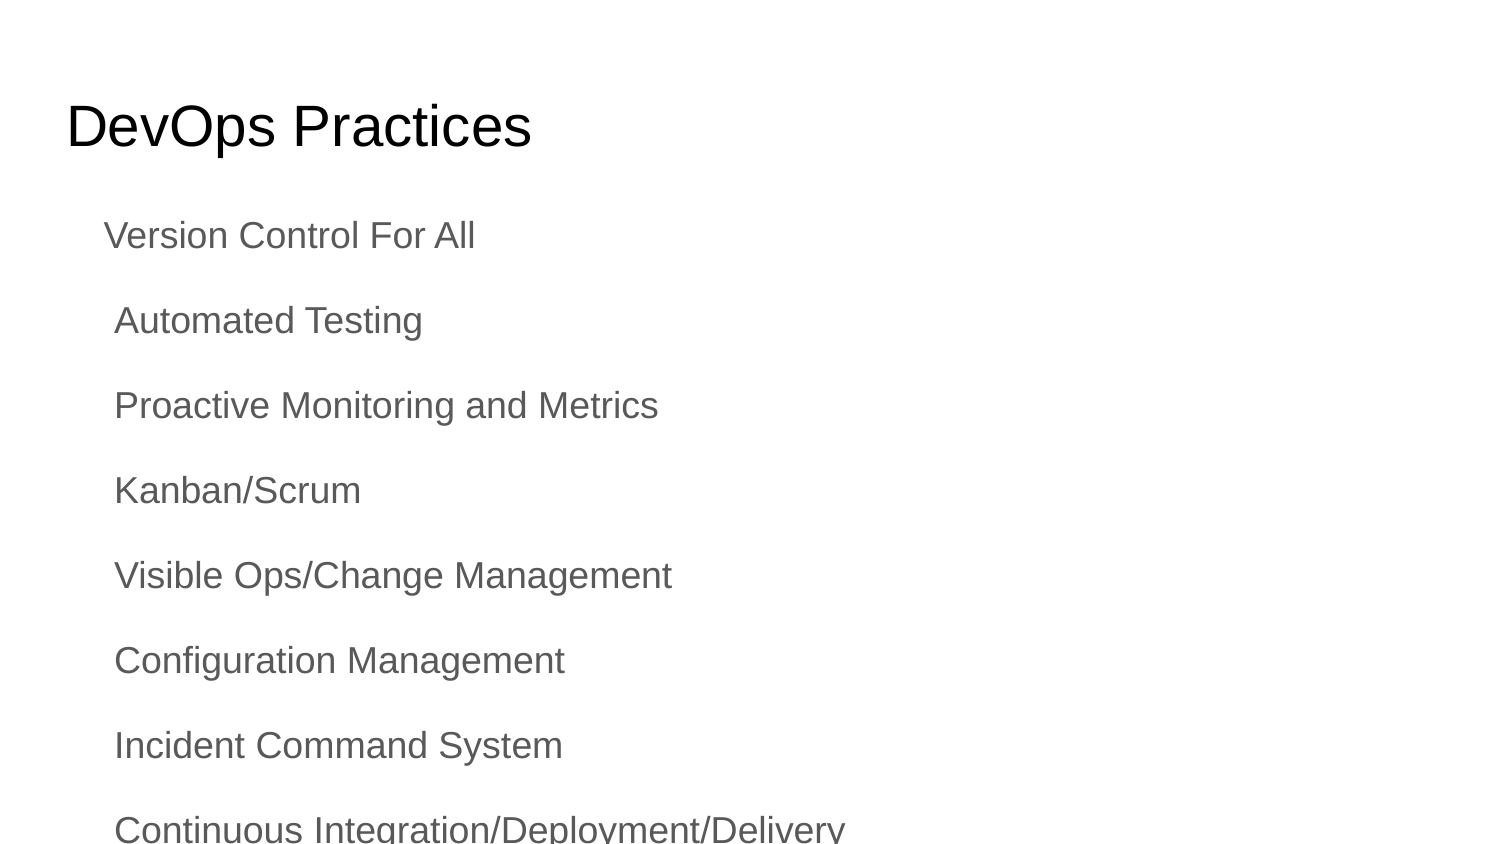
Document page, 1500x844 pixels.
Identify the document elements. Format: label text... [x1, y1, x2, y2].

title DevOps Practices [51, 72, 1449, 167]
list Version Control For All Automated Testing Proactive Monitoring and Metrics Kanban/Scrum Visible Ops/Change Management Configuration Management Incident Command System Continuous Integration/Deployment/Delivery Virtualization/Cloud/Containers Toolchain Approach [51, 189, 1449, 750]
